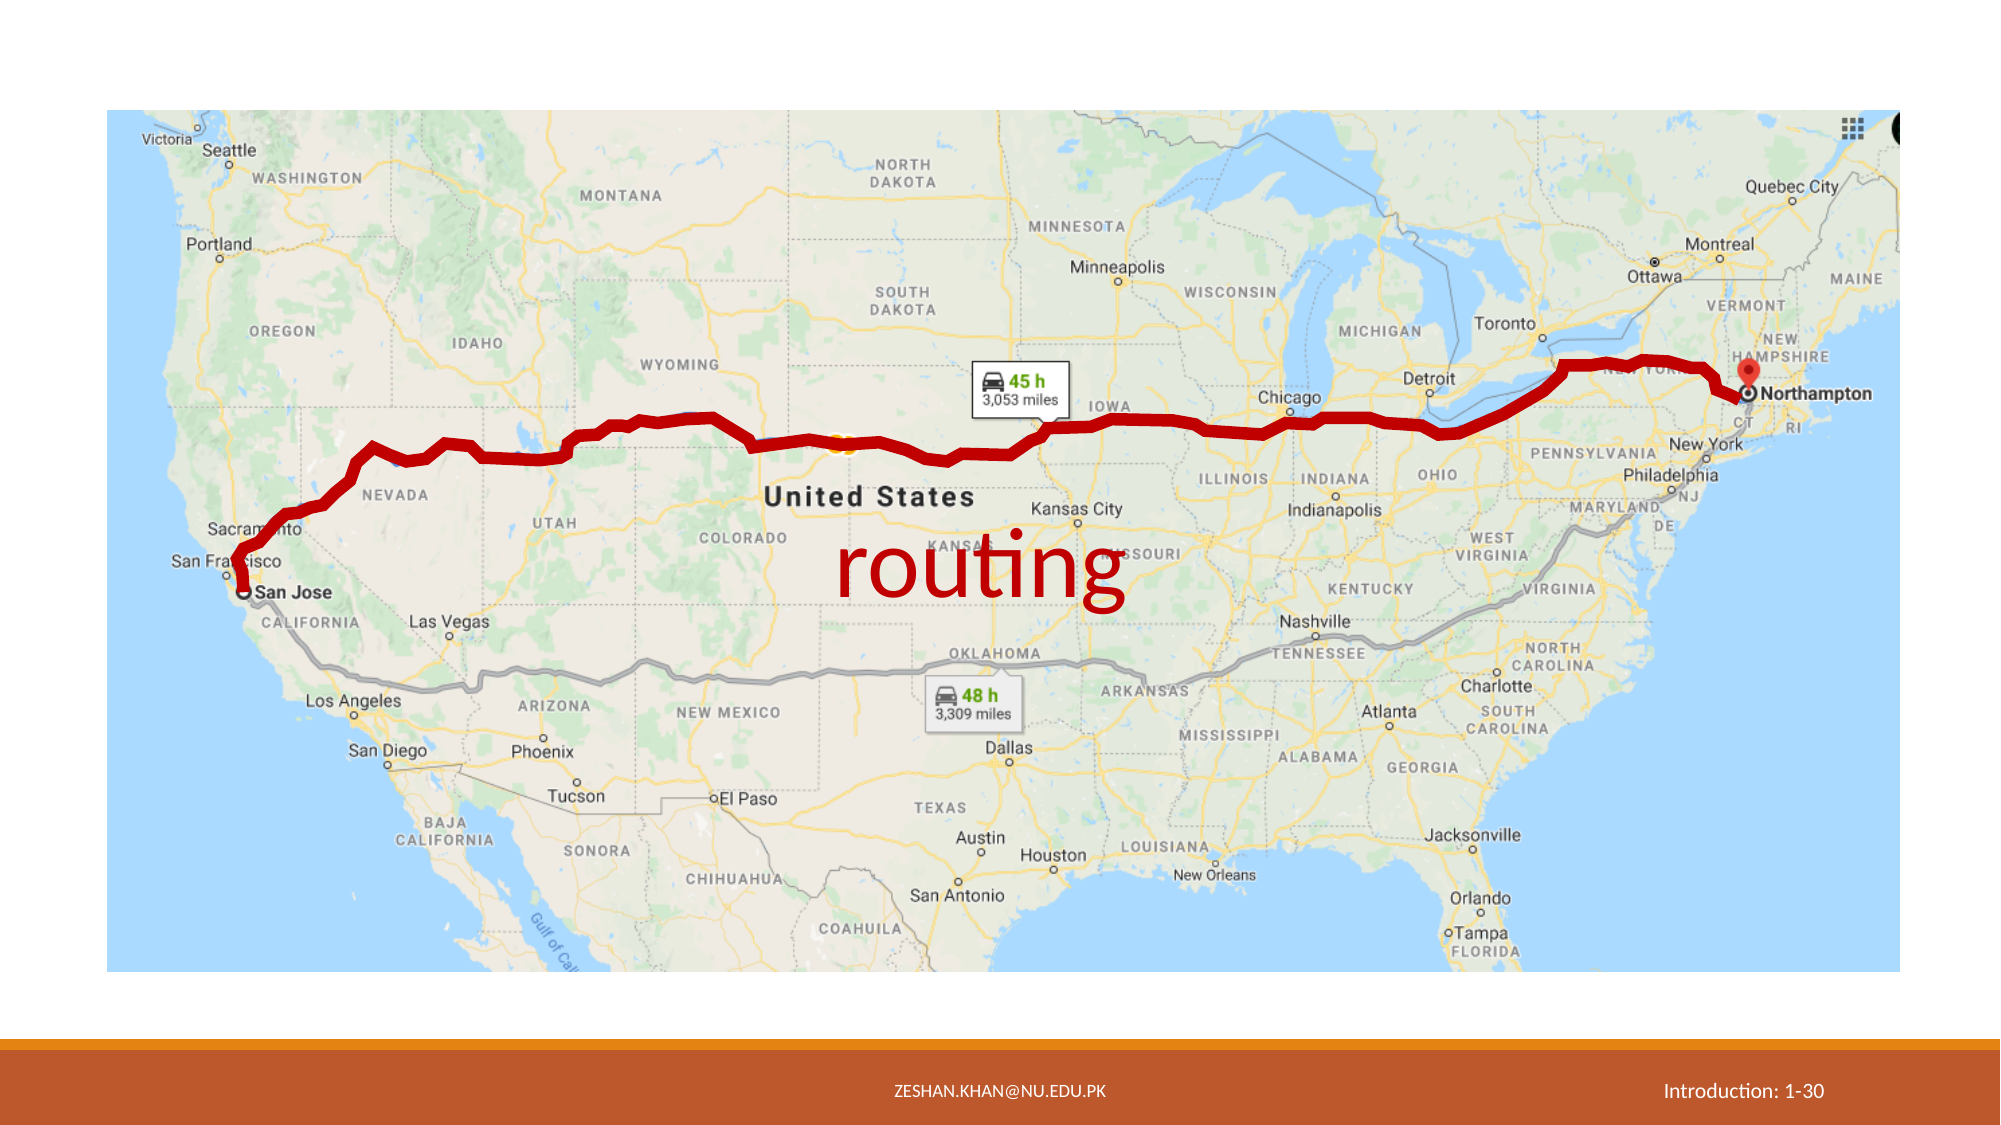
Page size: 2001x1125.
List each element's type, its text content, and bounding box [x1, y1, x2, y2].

footer zeshan.khan@nu.edu.pk [604, 1059, 1396, 1120]
slide_number Introduction: 1-30 [1624, 1059, 1840, 1120]
picture [106, 109, 1900, 973]
